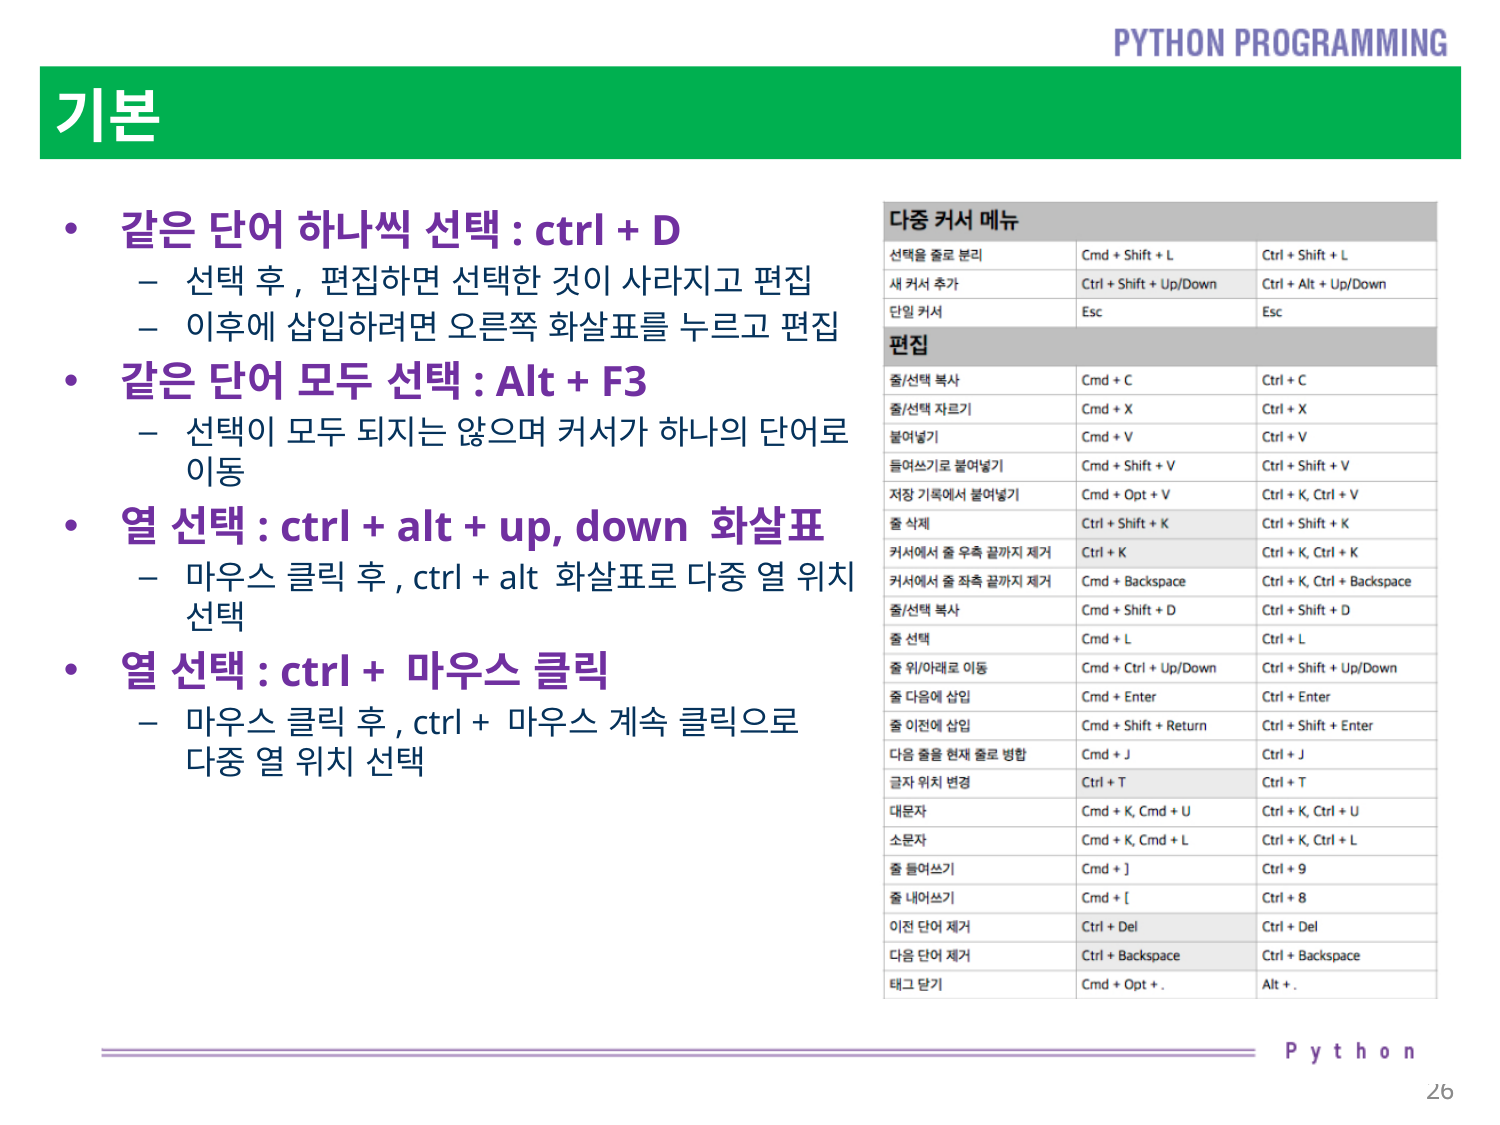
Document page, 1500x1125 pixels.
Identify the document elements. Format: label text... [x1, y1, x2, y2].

picture [878, 195, 1445, 999]
title 기본 [39, 76, 1444, 152]
list 같은 단어 하나씩 선택: ctrl + D 선택 후, 편집하면 선택한 것이 사라지고 편집 이후에 삽입하려면 오른쪽 화살표를 누르고 편집 같은 단어 모두 선택: Alt + F3 선택이 모두 되지는 않으며 커서가 하나의 단어로 이동 열 선택: ctrl + alt + up, down 화살표 마우스 클릭 후, ctrl + alt 화살표로 다중 열 위치 선택 열 선택: ctrl + 마우스 클릭 마우스 클릭 후, ctrl + 마우스 계속 클릭으로 다중 열 위치 선택 [48, 195, 879, 1041]
picture [18, 1020, 1483, 1084]
picture [1106, 13, 1462, 66]
slide_number 26 [1119, 1071, 1470, 1112]
